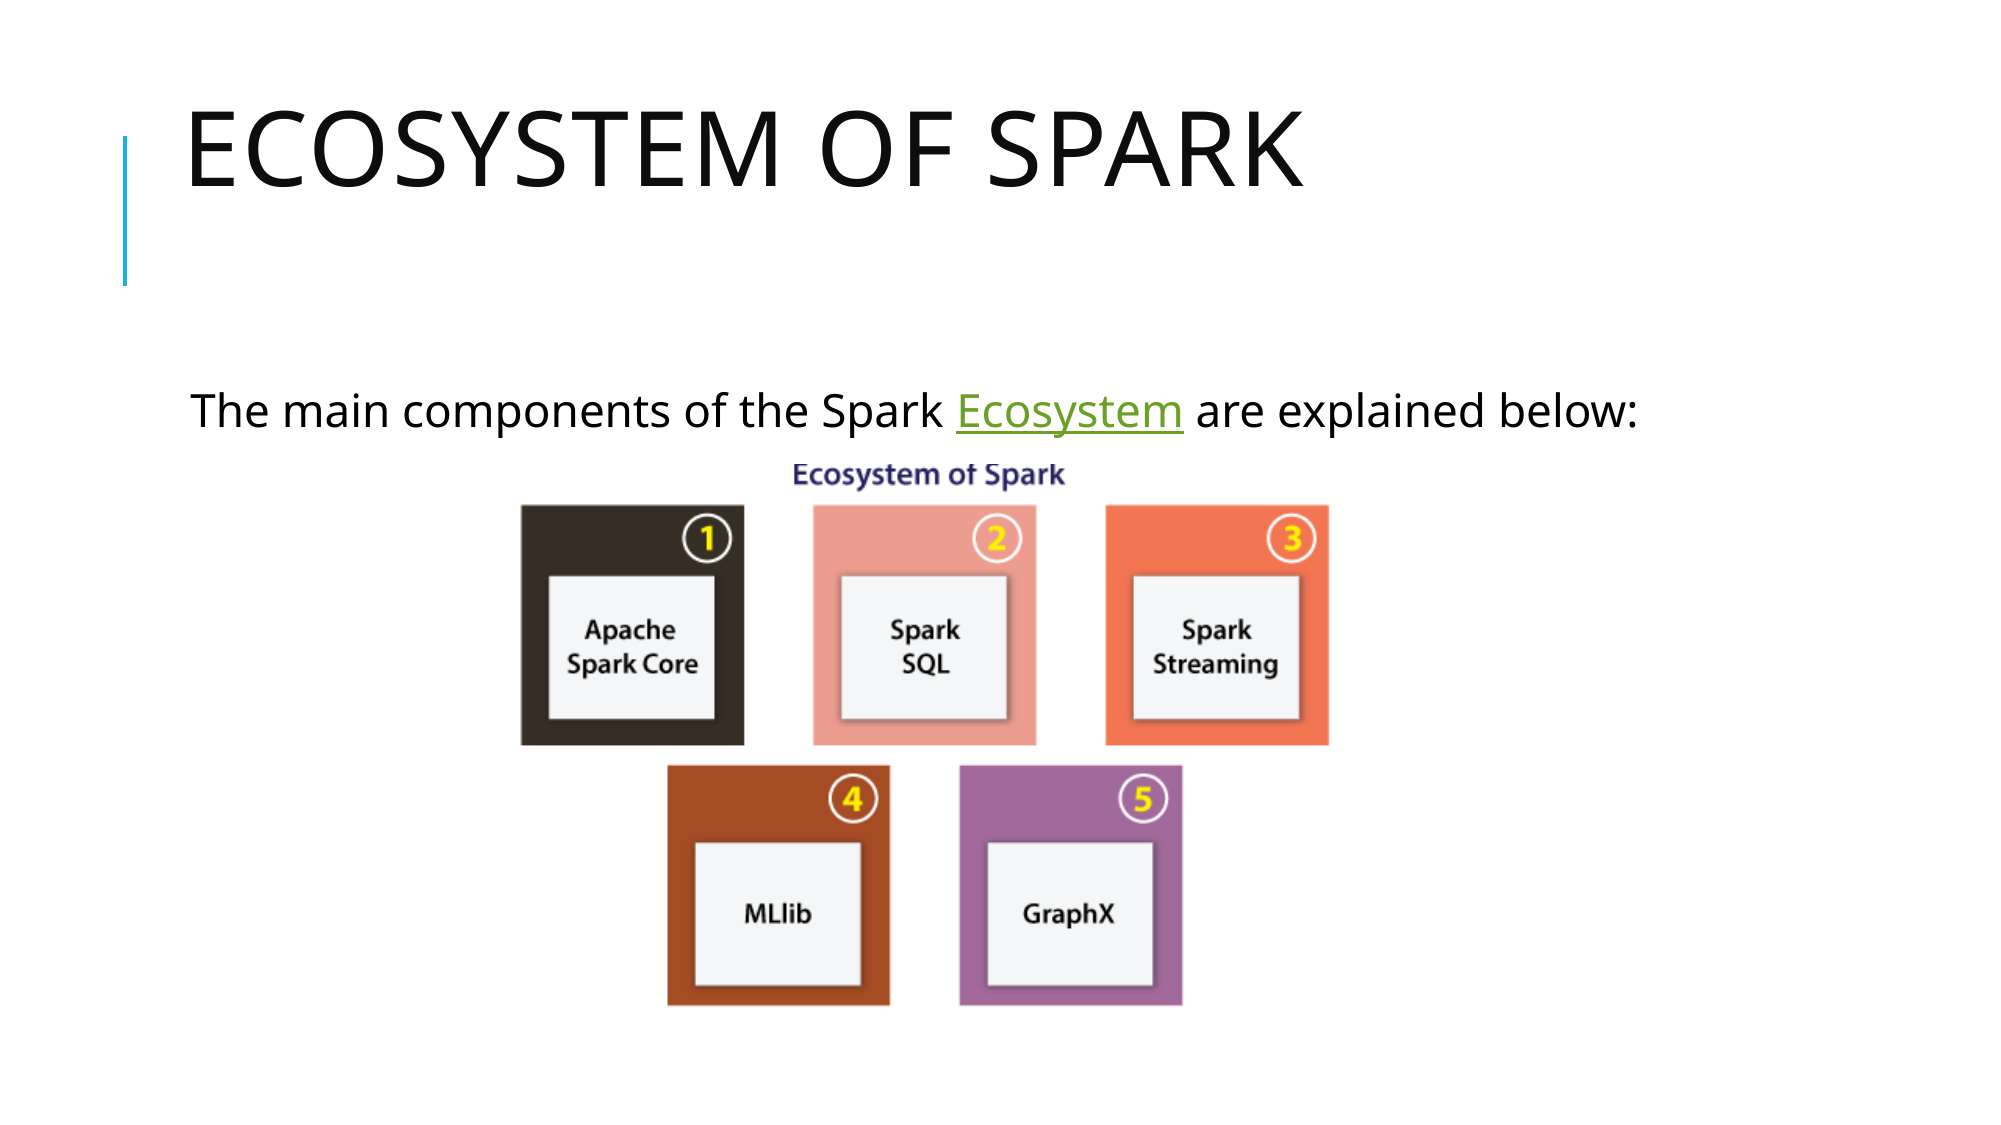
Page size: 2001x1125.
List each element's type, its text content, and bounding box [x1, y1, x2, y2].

title Ecosystem of Spark [168, 96, 1763, 342]
picture [513, 464, 1417, 1069]
list The main components of the Spark Ecosystem are explained below: [168, 375, 1763, 1035]
